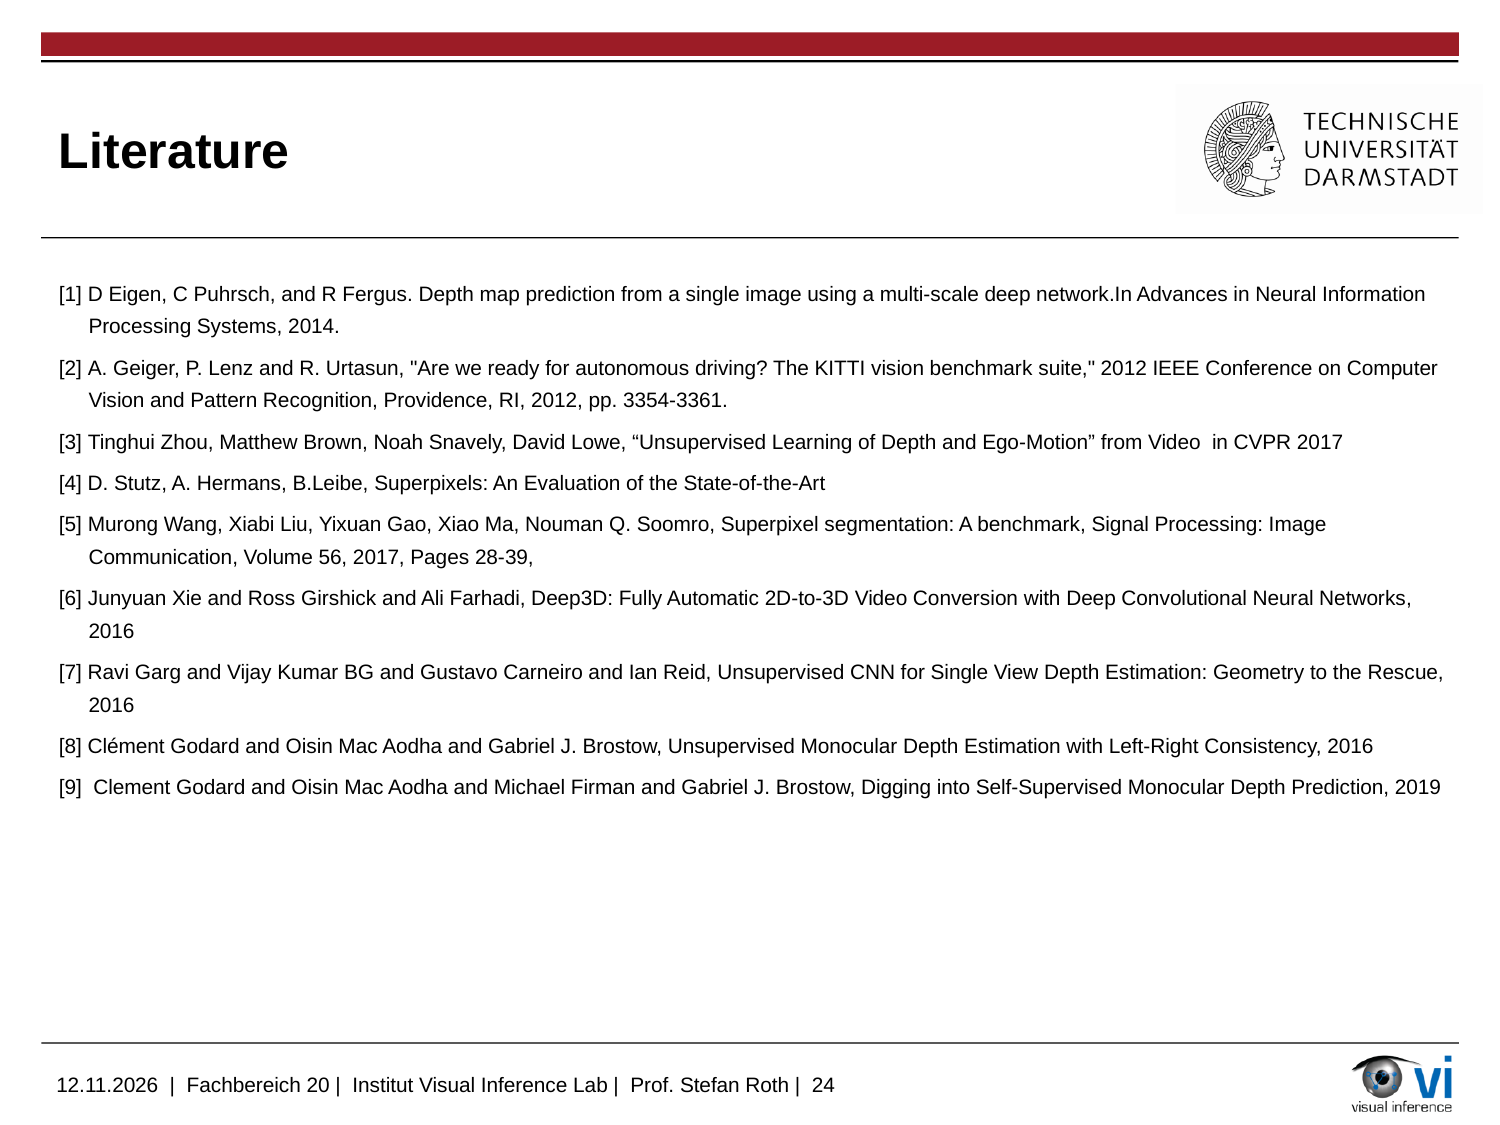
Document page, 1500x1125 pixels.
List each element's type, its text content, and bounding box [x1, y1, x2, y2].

title Literature [58, 79, 1149, 218]
picture [1175, 84, 1483, 214]
picture [1351, 1055, 1500, 1112]
list [1] D Eigen, C Puhrsch, and R Fergus. Depth map prediction from a single image using a multi-scale deep network.In Advances in Neural Information Processing Systems, 2014. [2] A. Geiger, P. Lenz and R. Urtasun, "Are we ready for autonomous driving? The KITTI vision benchmark suite," 2012 IEEE Conference on Computer Vision and Pattern Recognition, Providence, RI, 2012, pp. 3354-3361. [3] Tinghui Zhou, Matthew Brown, Noah Snavely, David Lowe, “Unsupervised Learning of Depth and Ego-Motion” from Video in CVPR 2017 [4] D. Stutz, A. Hermans, B.Leibe, Superpixels: An Evaluation of the State-of-the-Art [5] Murong Wang, Xiabi Liu, Yixuan Gao, Xiao Ma, Nouman Q. Soomro, Superpixel segmentation: A benchmark, Signal Processing: Image Communication, Volume 56, 2017, Pages 28-39, [6] Junyuan Xie and Ross Girshick and Ali Farhadi, Deep3D: Fully Automatic 2D-to-3D Video Conversion with Deep Convolutional Neural Networks, 2016 [7] Ravi Garg and Vijay Kumar BG and Gustavo Carneiro and Ian Reid, Unsupervised CNN for Single View Depth Estimation: Geometry to the Rescue, 2016 [8] Clément Godard and Oisin Mac Aodha and Gabriel J. Brostow, Unsupervised Monocular Depth Estimation with Left-Right Consistency, 2016 [9] Clement Godard and Oisin Mac Aodha and Michael Firman and Gabriel J. Brostow, Digging into Self-Supervised Monocular Depth Prediction, 2019 [58, 265, 1446, 1001]
